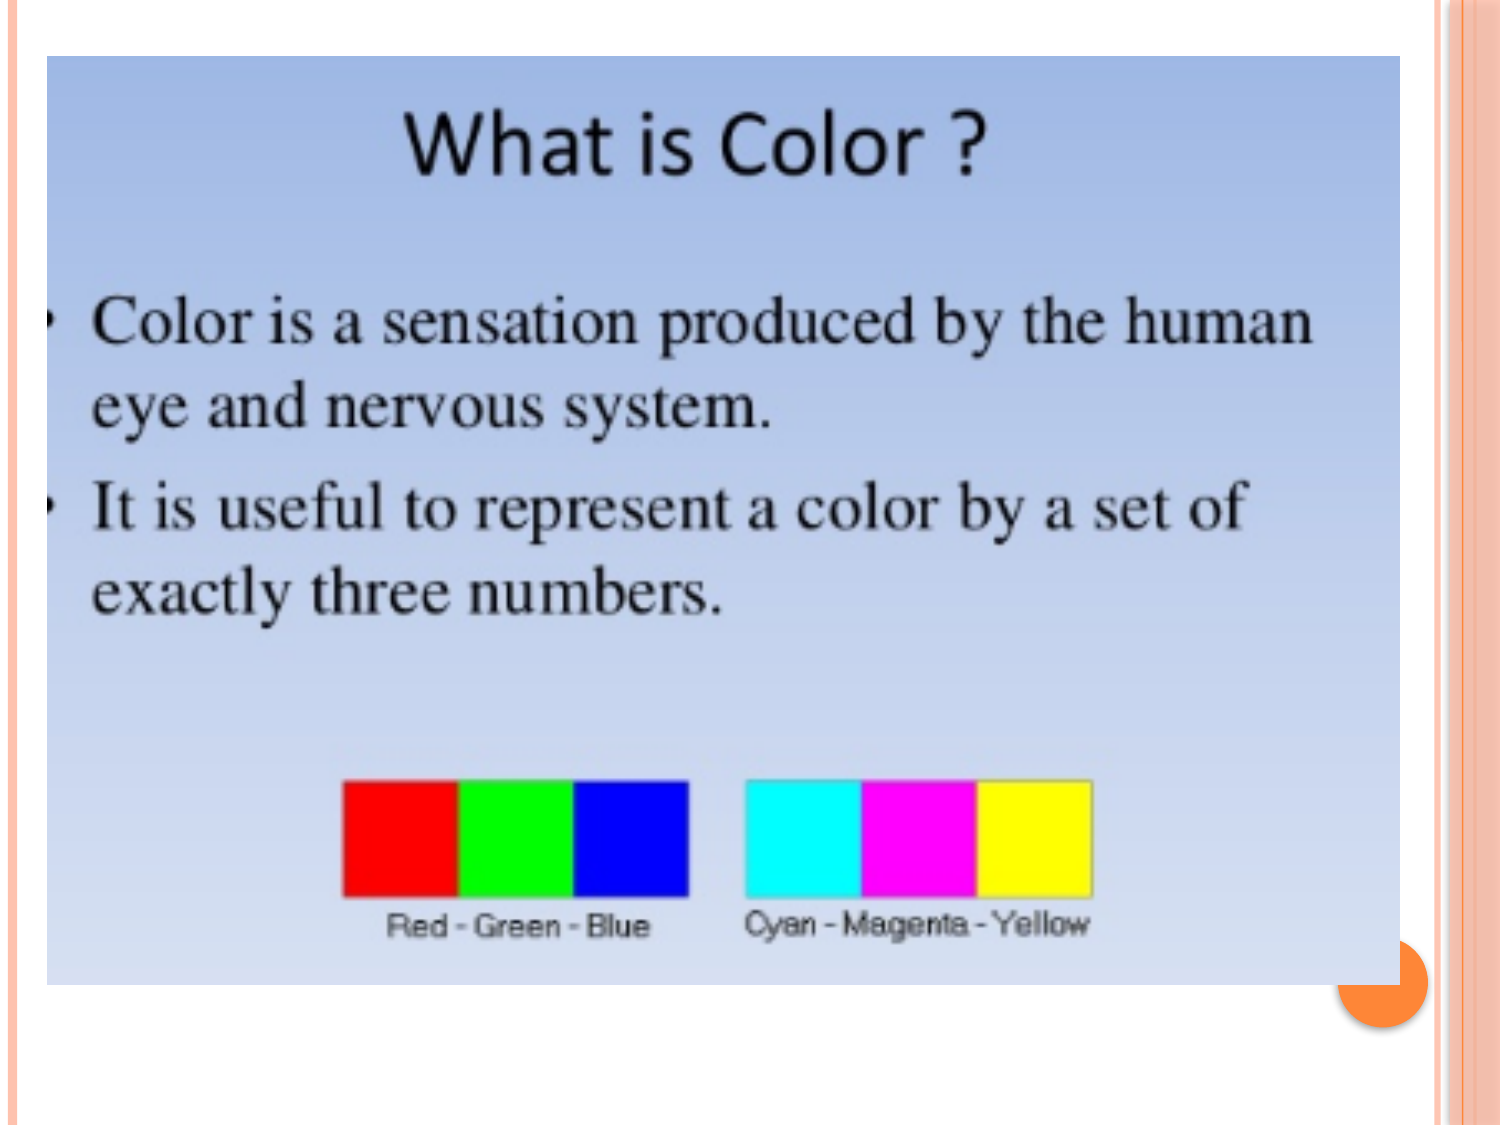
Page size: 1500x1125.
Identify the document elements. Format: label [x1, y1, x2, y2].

picture [46, 55, 1401, 986]
